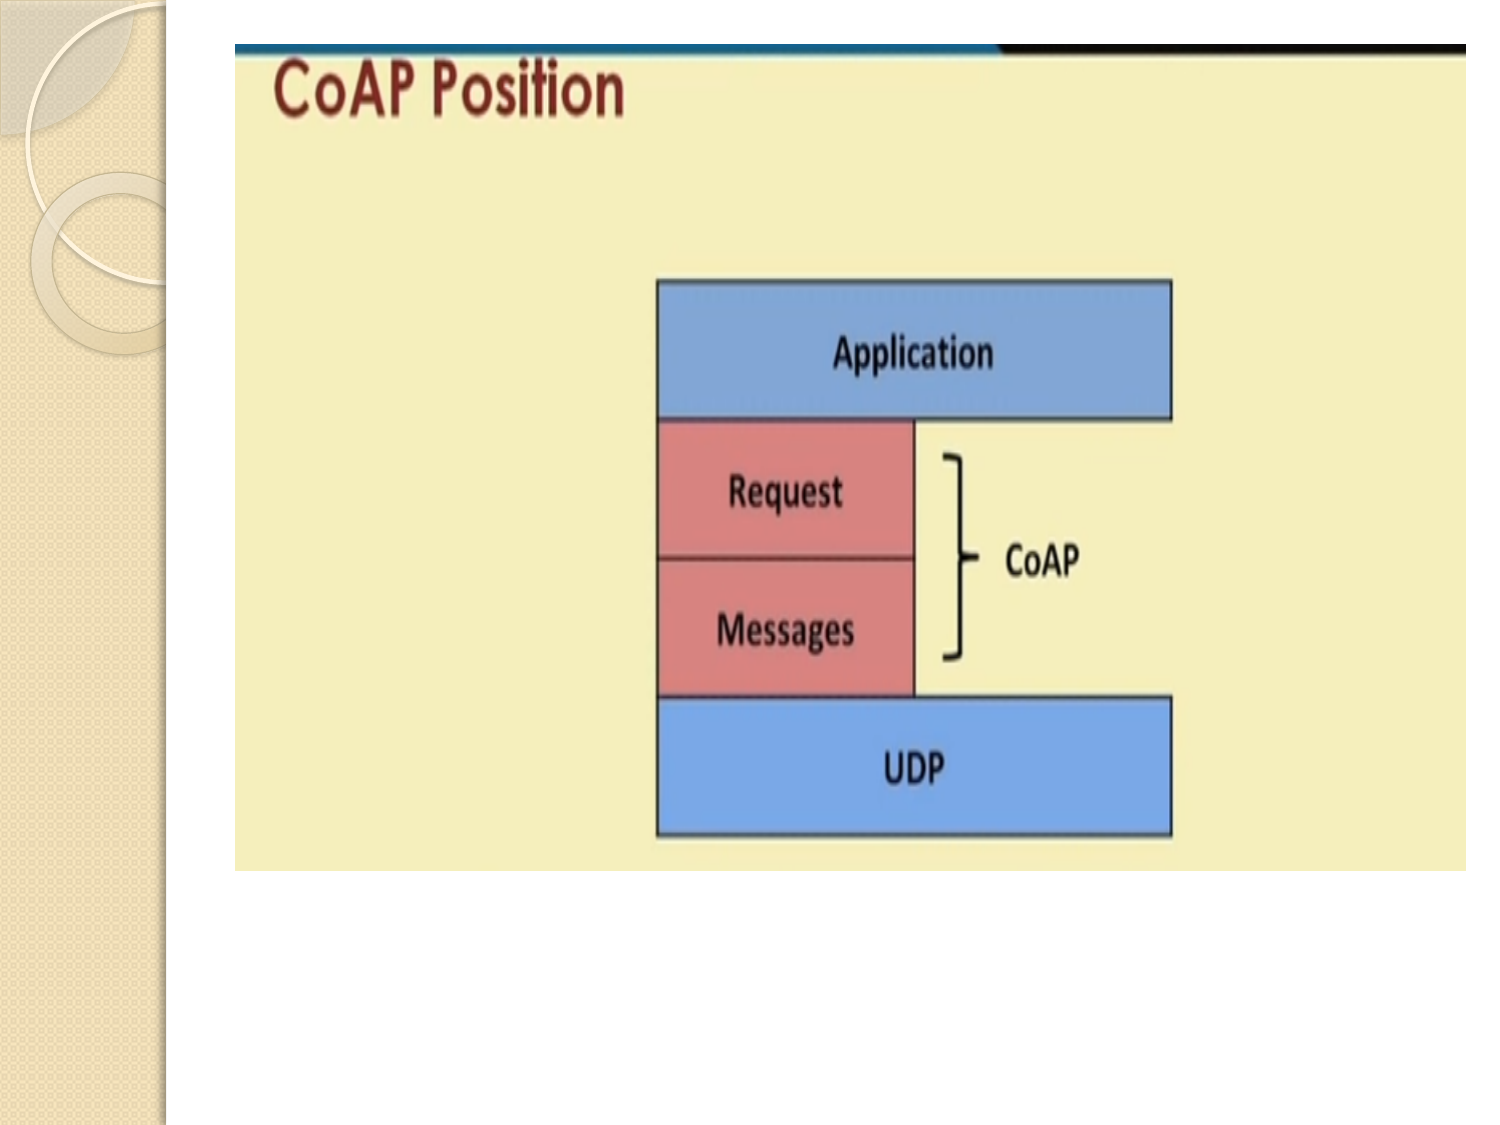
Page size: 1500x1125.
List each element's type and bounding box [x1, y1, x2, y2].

picture [235, 44, 1466, 871]
